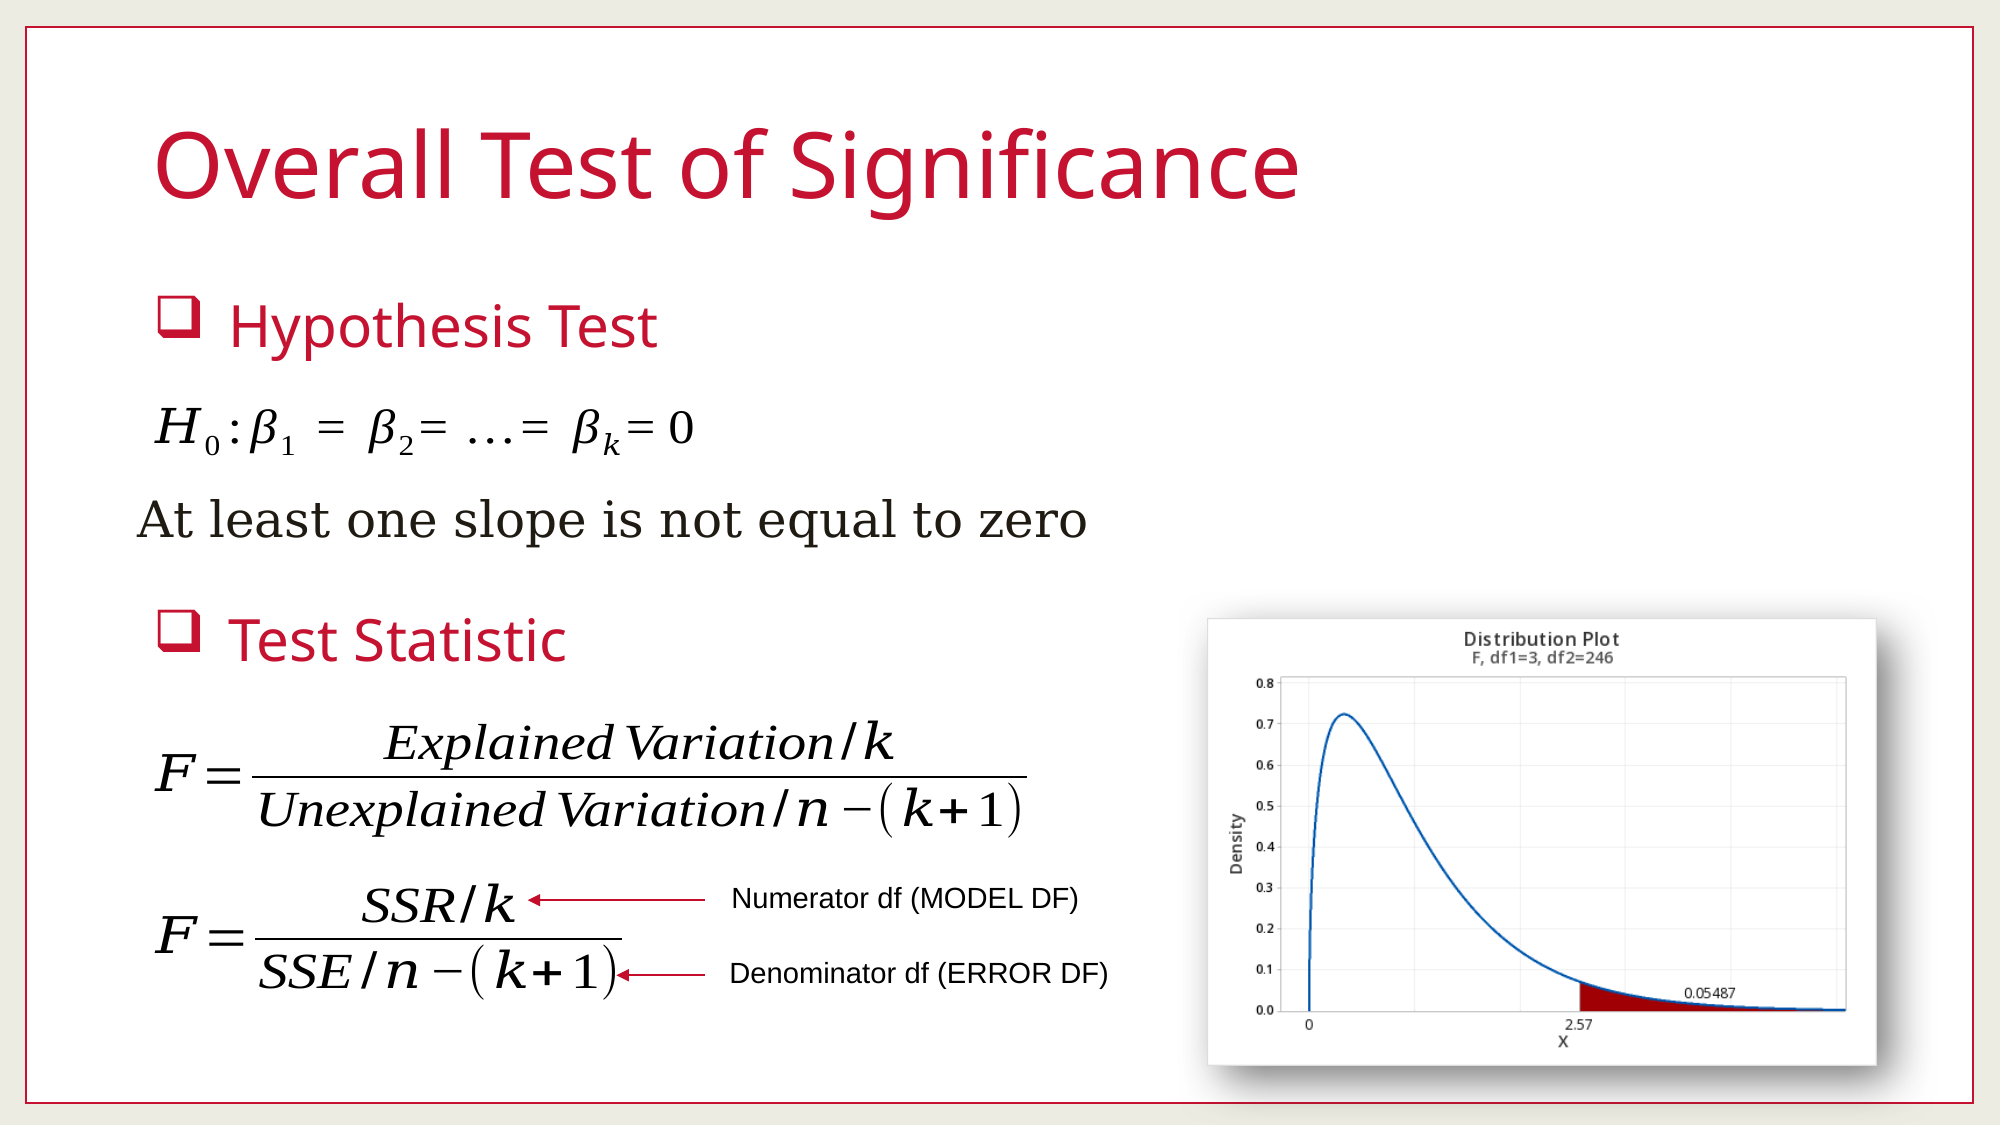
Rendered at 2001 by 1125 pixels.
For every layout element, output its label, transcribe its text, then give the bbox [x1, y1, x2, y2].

text_box Denominator df (ERROR DF) [714, 947, 1201, 997]
text_box Numerator df (MODEL DF) [716, 871, 1201, 922]
list Hypothesis Test Test Statistic [138, 289, 1956, 1004]
picture [1206, 618, 1877, 1066]
title Overall Test of Significance [137, 59, 1945, 278]
